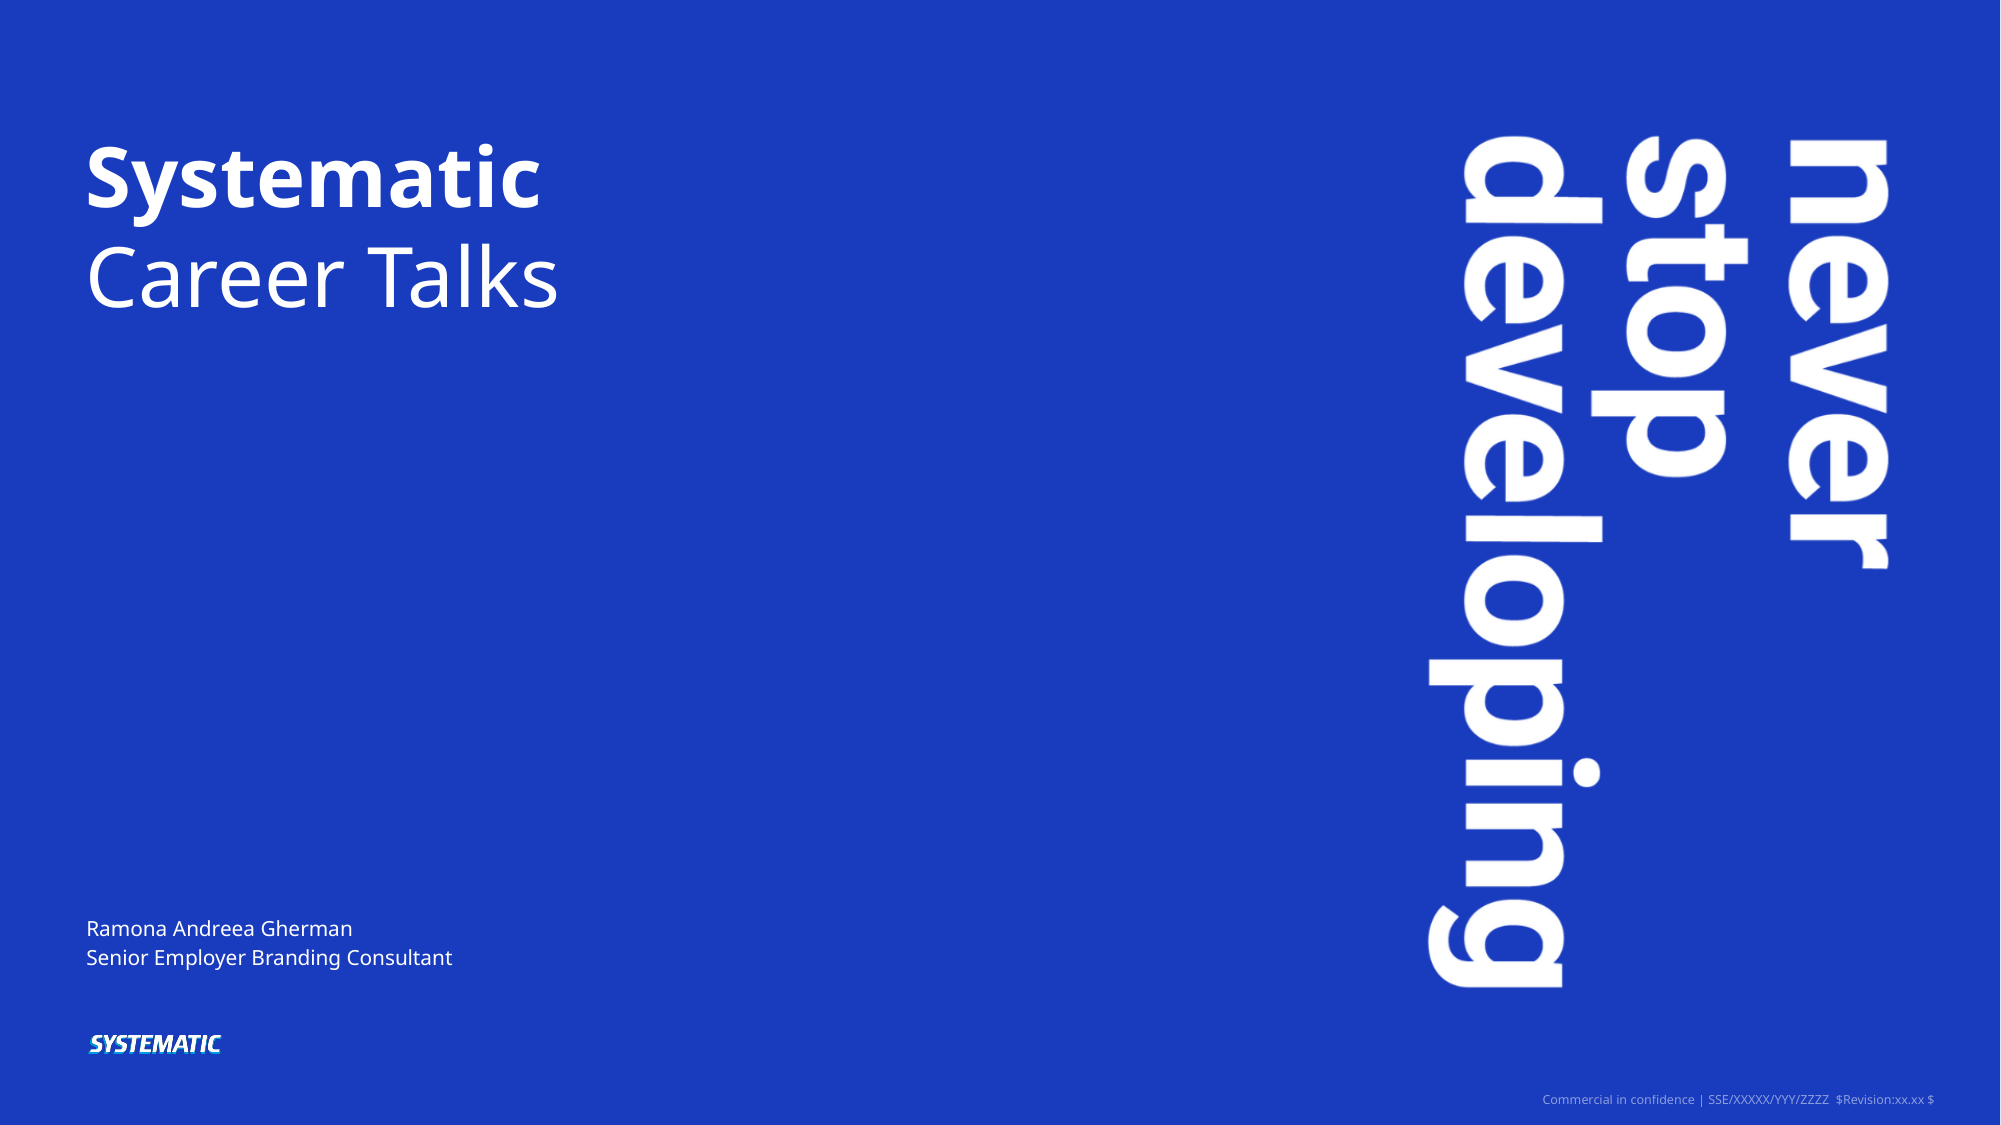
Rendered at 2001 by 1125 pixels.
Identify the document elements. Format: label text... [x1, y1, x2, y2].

title Systematic Career Talks [85, 124, 1000, 449]
list Senior Employer Branding Consultant [86, 946, 712, 971]
picture [0, 0, 2001, 1125]
list Ramona Andreea Gherman [86, 917, 712, 941]
footer Commercial in confidence | SSE/XXXXX/YYY/ZZZZ $Revision:xx.xx $ [1389, 1083, 1935, 1110]
